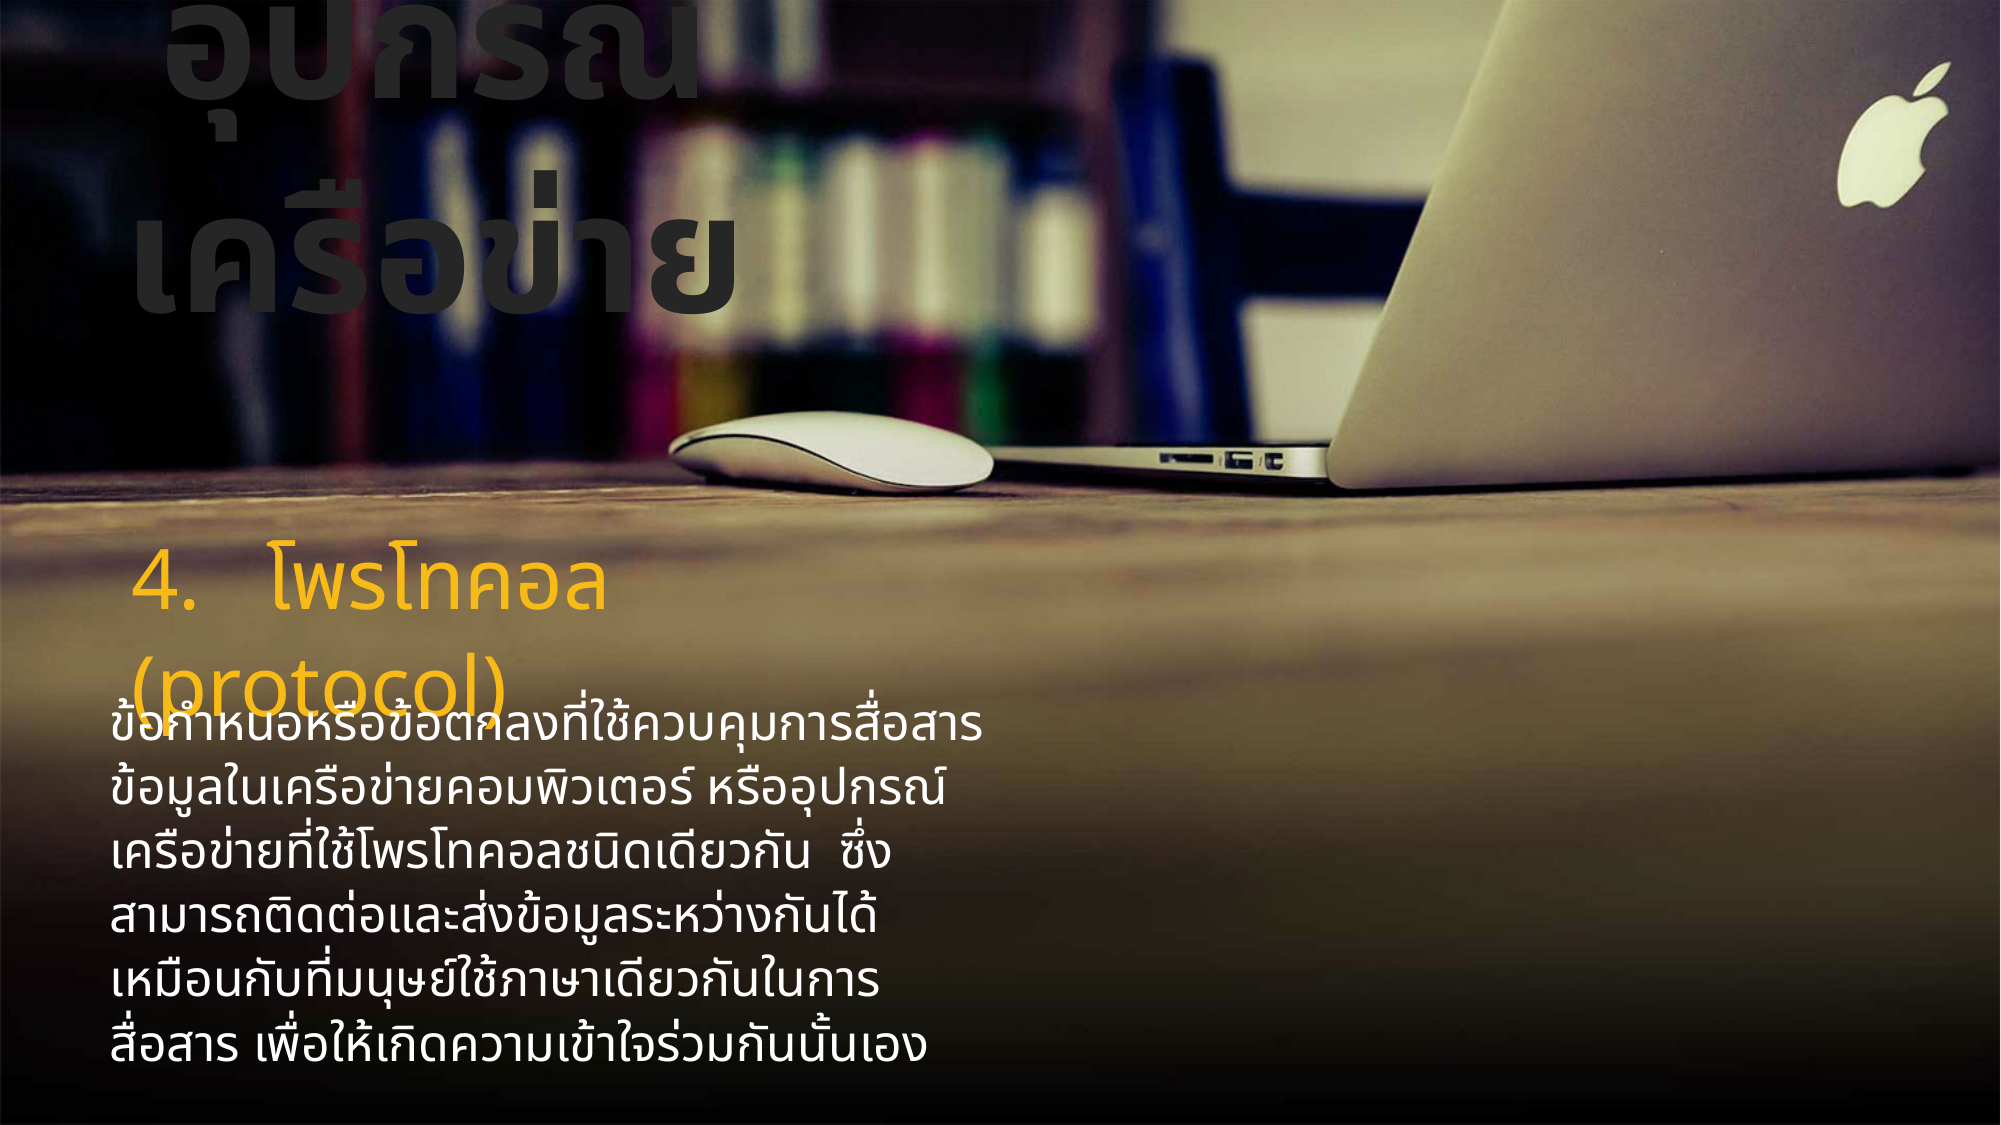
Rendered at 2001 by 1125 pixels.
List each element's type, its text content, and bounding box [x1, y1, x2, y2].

picture [0, 0, 2001, 1125]
text_box อุปกรณ์เครือข่าย [26, 0, 846, 265]
text_box 4. โพรโทคอล (protocol) [116, 387, 870, 678]
text_box ข้อกำหนอหรือข้อตกลงที่ใช้ควบคุมการสื่อสารข้อมูลในเครือข่ายคอมพิวเตอร์ หรืออุปกรณ์เครือข่ายที่ใช้โพรโทคอลชนิดเดียวกัน ซึ่งสามารถติดต่อและส่งข้อมูลระหว่างกันได้ เหมือนกับที่มนุษย์ใช้ภาษาเดียวกันในการสื่อสาร เพื่อให้เกิดความเข้าใจร่วมกันนั้นเอง [94, 678, 1000, 1079]
